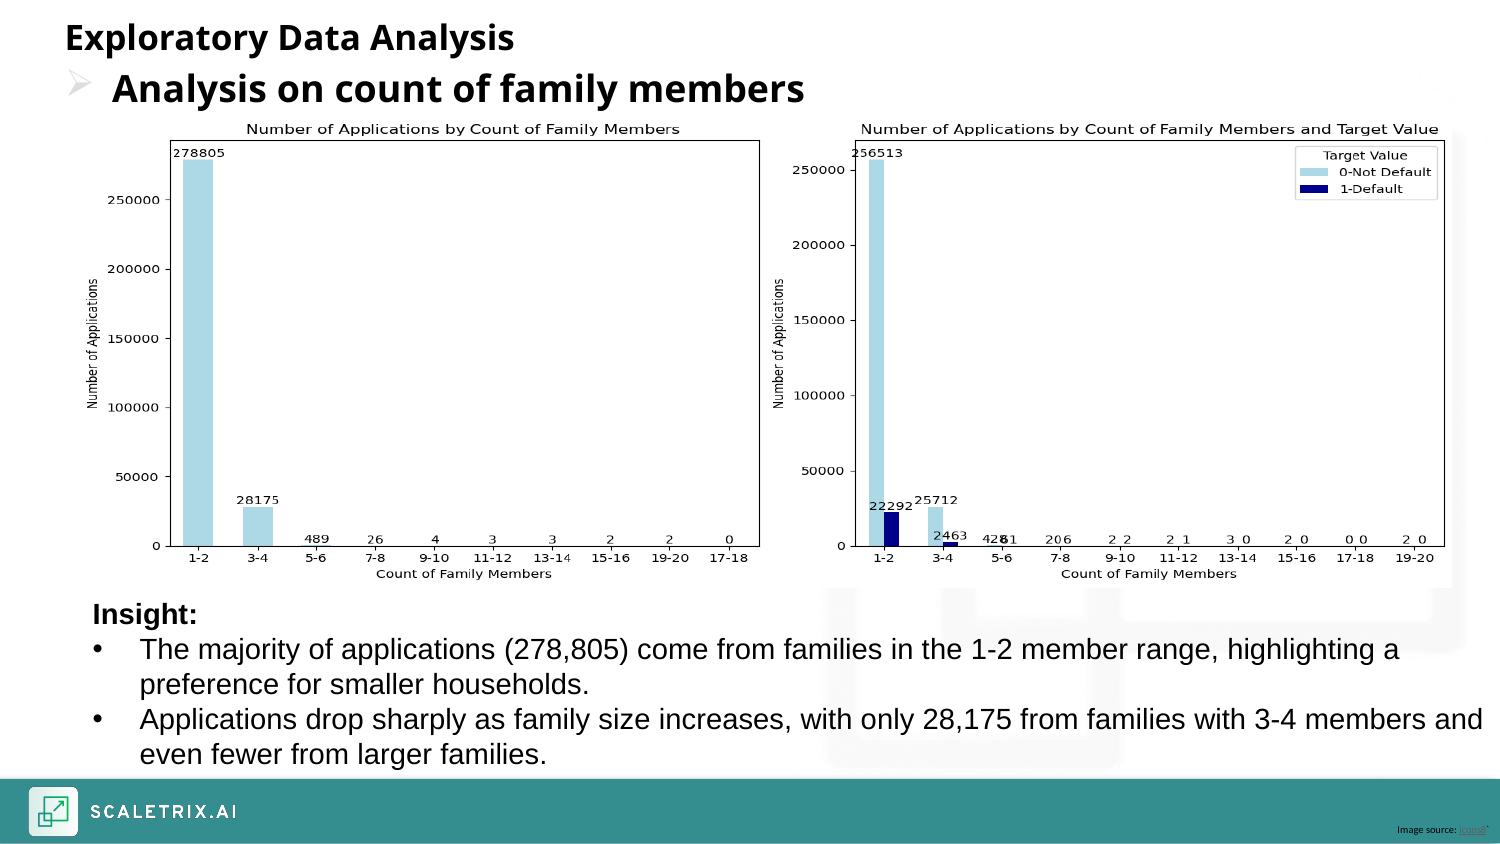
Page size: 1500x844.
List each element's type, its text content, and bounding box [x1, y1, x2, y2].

picture [77, 116, 1453, 588]
text_box Image source: icons8` [1397, 823, 1498, 836]
title Exploratory Data Analysis [49, 0, 1363, 73]
picture [0, 783, 266, 844]
text_box Insight: The majority of applications (278,805) come from families in the 1-2 member range, highlighting a preference for smaller households. Applications drop sharply as family size increases, with only 28,175 from families with 3-4 members and even fewer from larger families. [77, 588, 1500, 778]
text_box Analysis on count of family members [50, 35, 906, 139]
